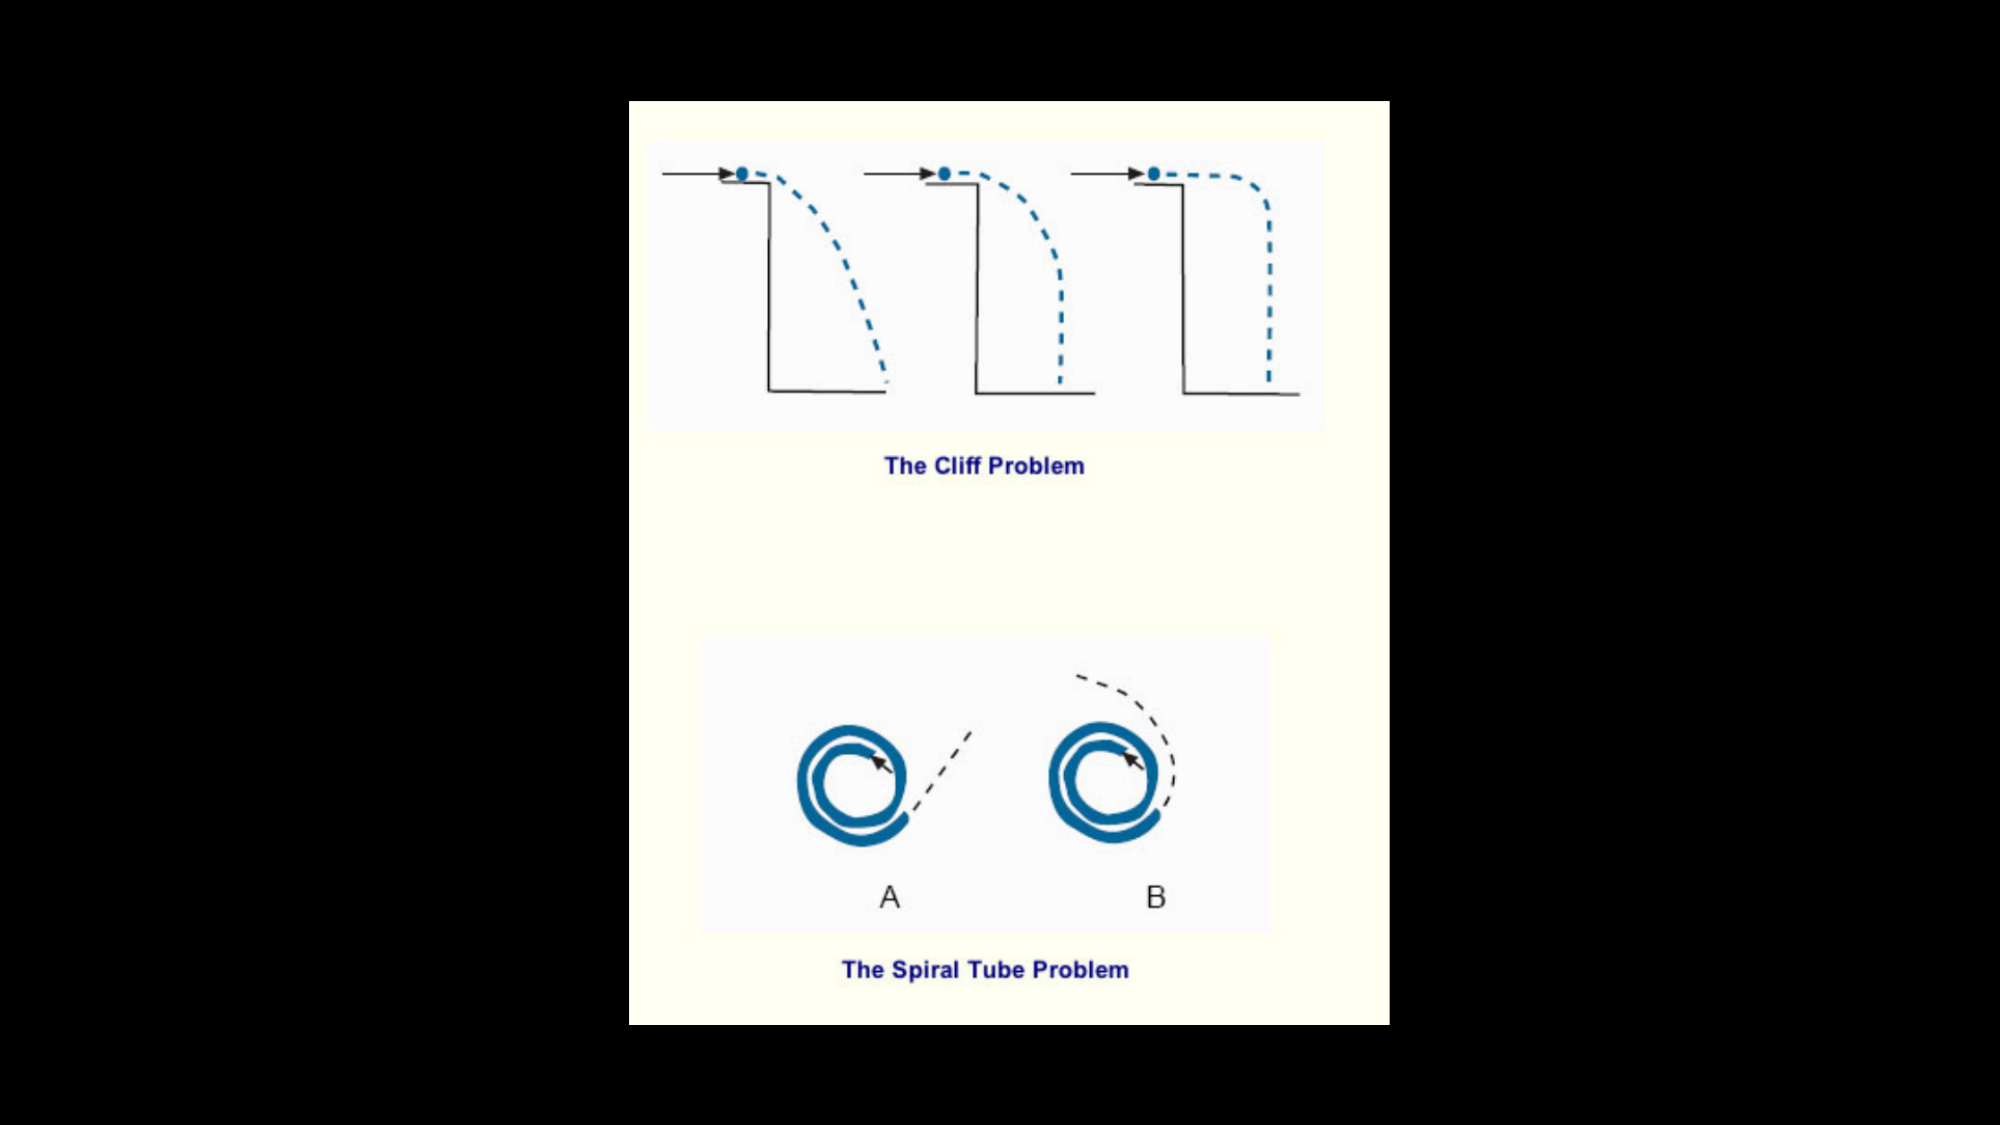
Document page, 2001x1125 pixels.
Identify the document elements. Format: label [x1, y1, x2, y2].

list [628, 100, 1390, 1025]
